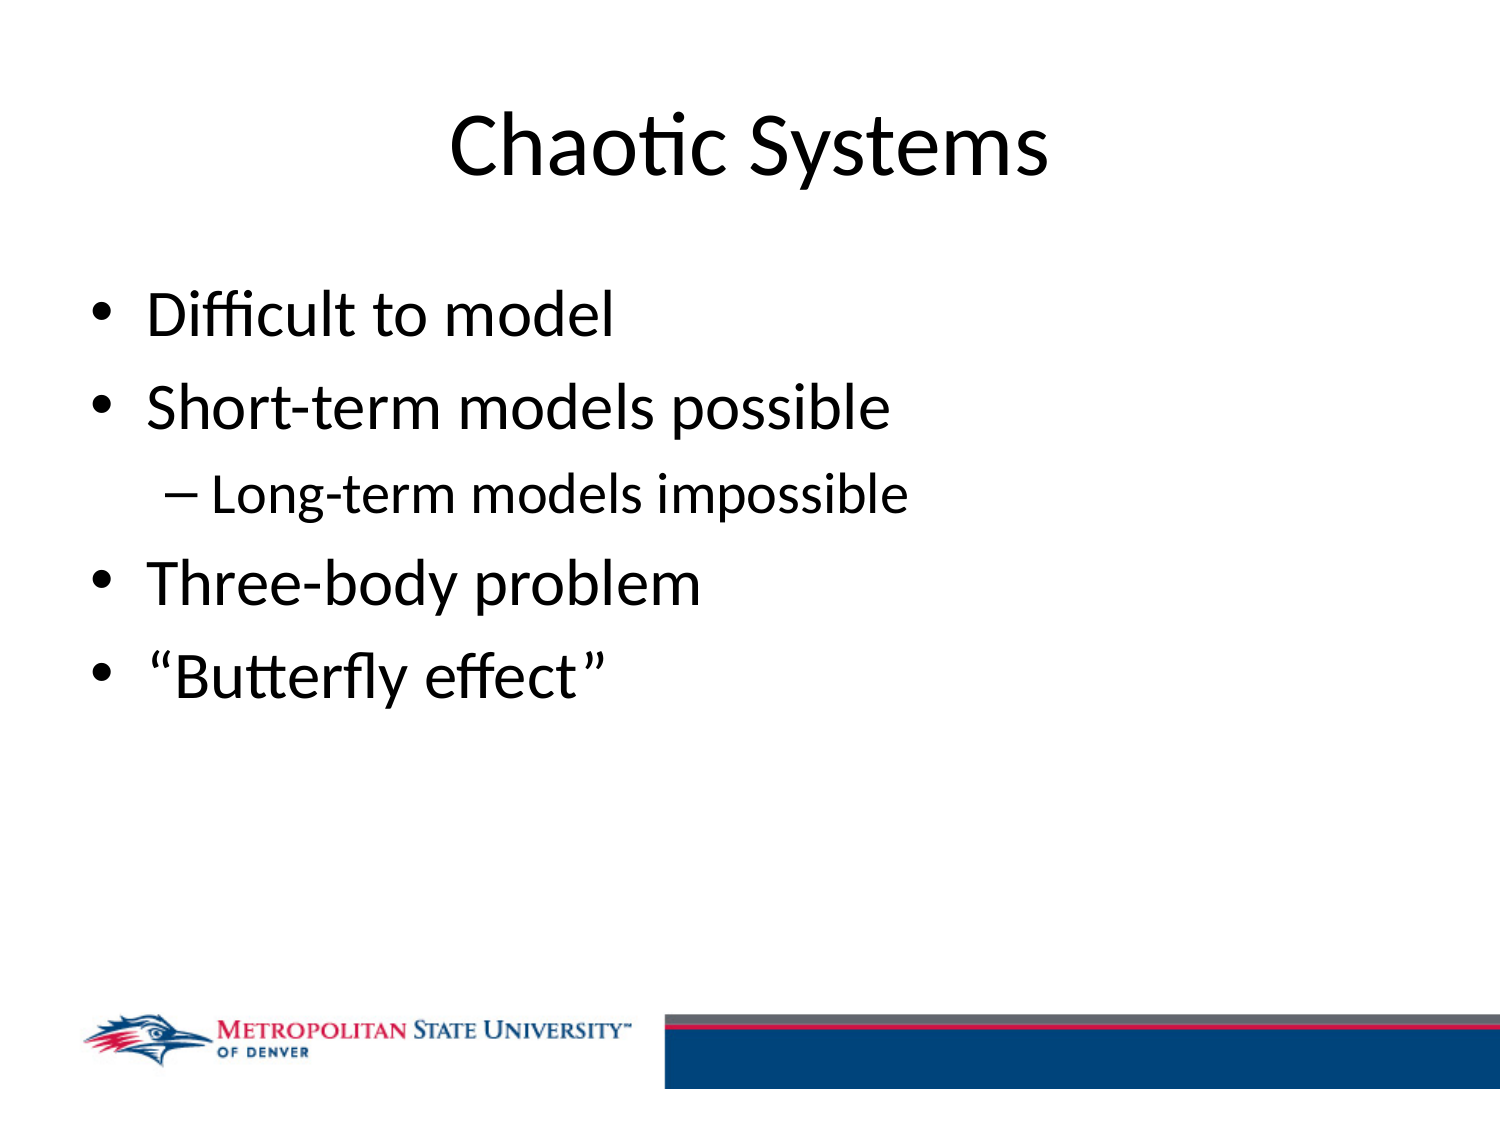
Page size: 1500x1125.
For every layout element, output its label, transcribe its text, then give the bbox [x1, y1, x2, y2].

title Chaotic Systems [75, 45, 1425, 233]
picture [44, 1012, 1500, 1089]
list Difficult to model Short-term models possible Long-term models impossible Three-body problem “Butterfly effect” [75, 262, 1425, 1005]
